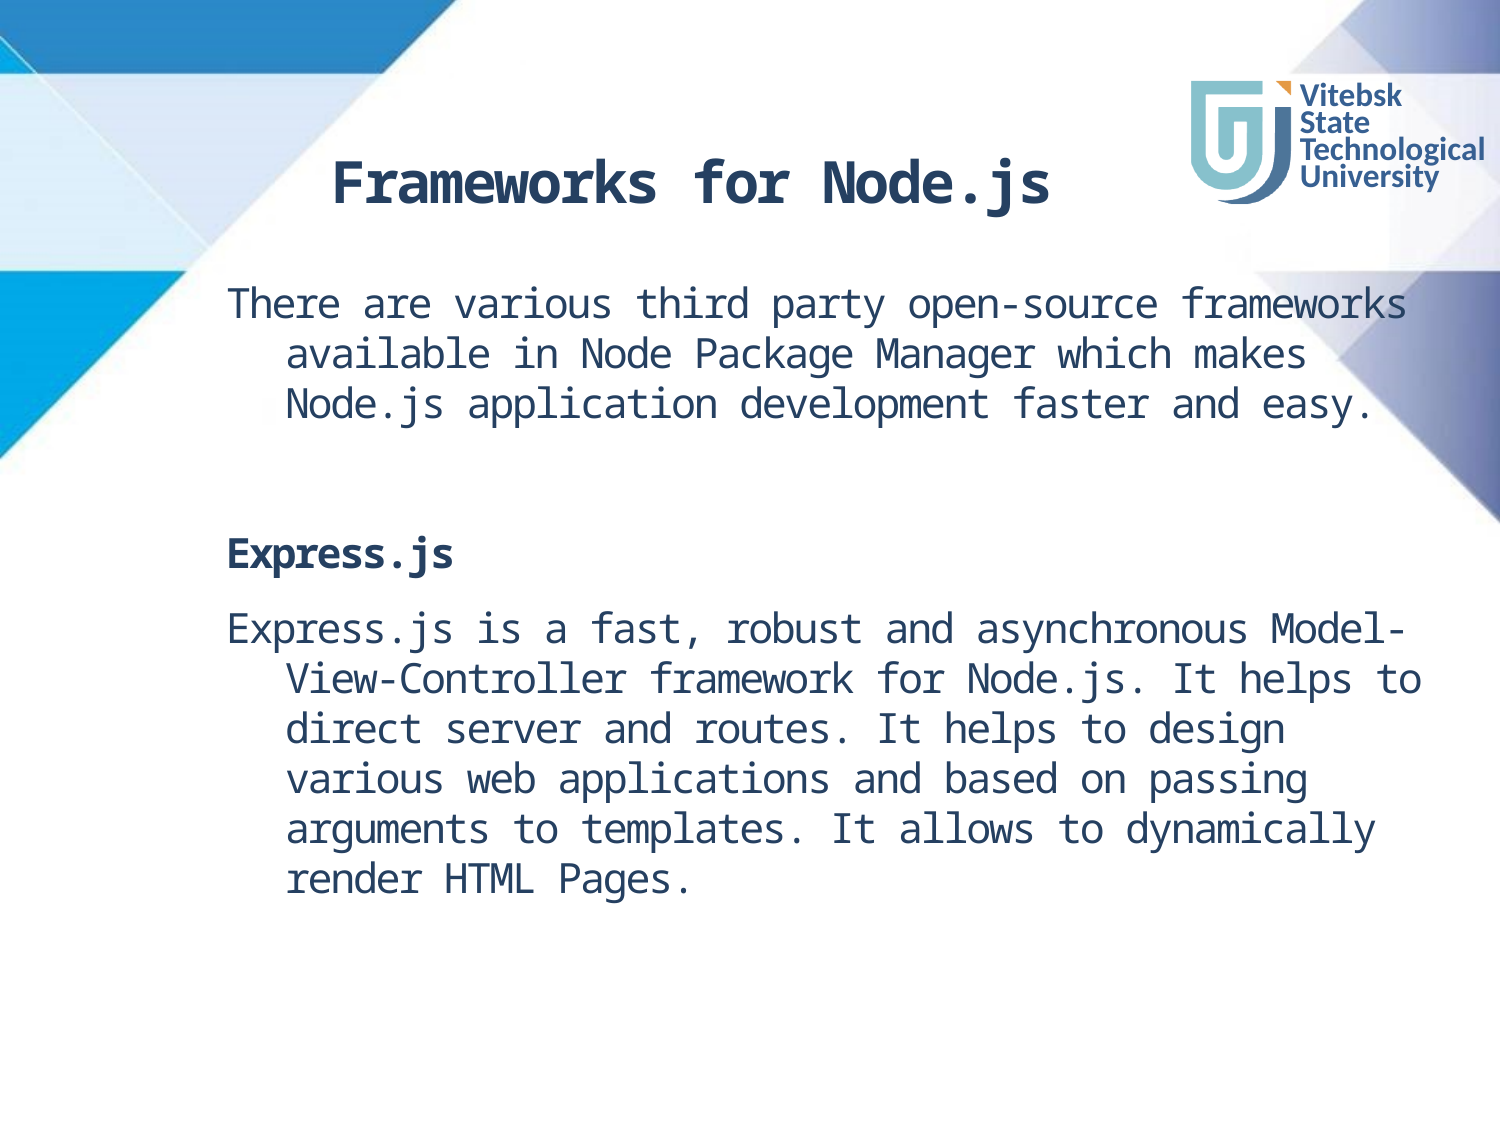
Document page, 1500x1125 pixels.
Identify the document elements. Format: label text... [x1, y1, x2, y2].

list There are various third party open-source frameworks available in Node Package Manager which makes Node.js application development faster and easy. Express.js Express.js is a fast, robust and asynchronous Model-View-Controller framework for Node.js. It helps to direct server and routes. It helps to design various web applications and based on passing arguments to templates. It allows to dynamically render HTML Pages. [210, 269, 1454, 1007]
title Frameworks for Node.js [316, 105, 1176, 256]
picture [0, 0, 1500, 1125]
